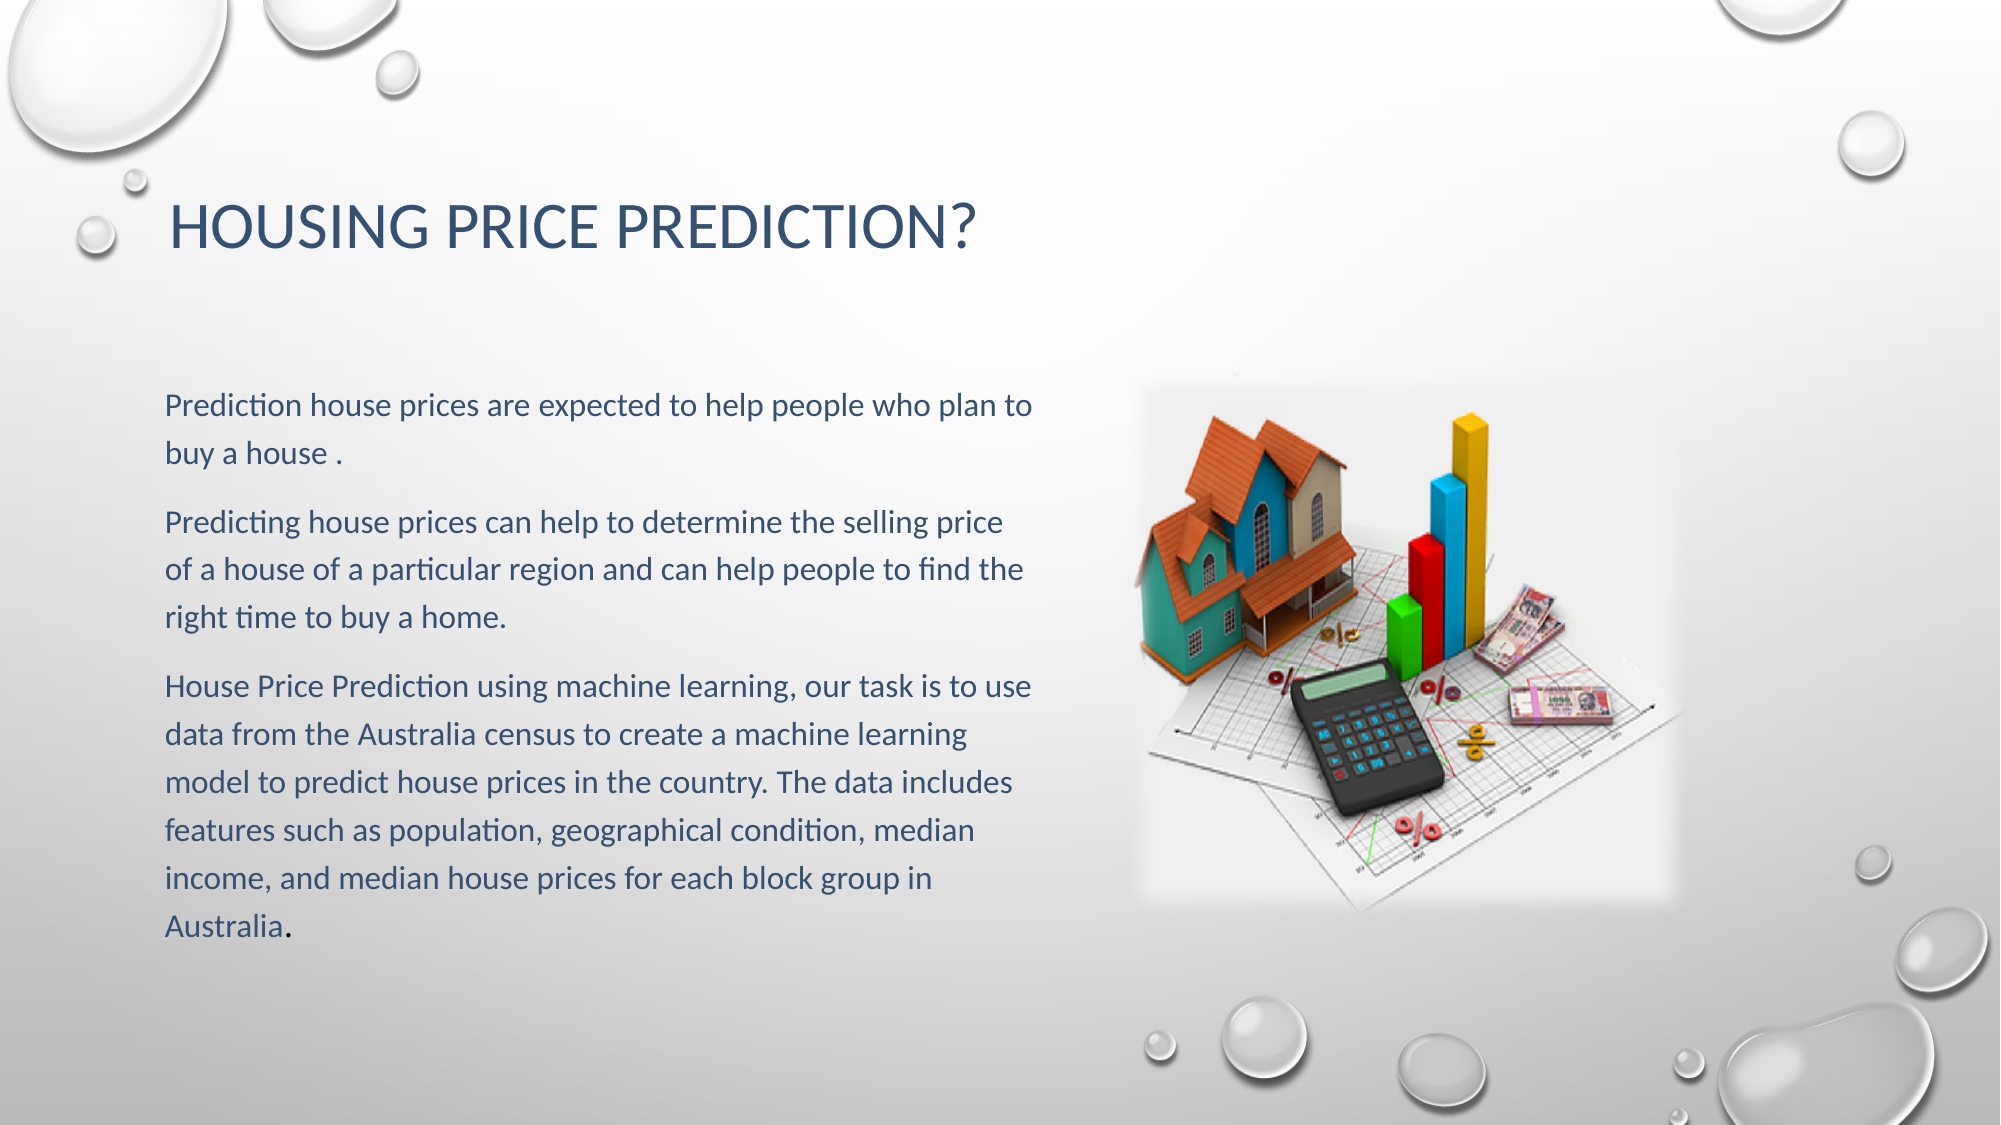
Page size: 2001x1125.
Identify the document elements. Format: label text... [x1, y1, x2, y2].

picture [0, 0, 2000, 1125]
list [1123, 367, 1692, 920]
list Prediction house prices are expected to help people who plan to buy a house . Predicting house prices can help to determine the selling price of a house of a particular region and can help people to find the right time to buy a home. House Price Prediction using machine learning, our task is to use data from the Australia census to create a machine learning model to predict house prices in the country. The data includes features such as population, geographical condition, median income, and median house prices for each block group in Australia. [149, 367, 1055, 950]
title Housing Price Prediction? [149, 99, 1000, 271]
